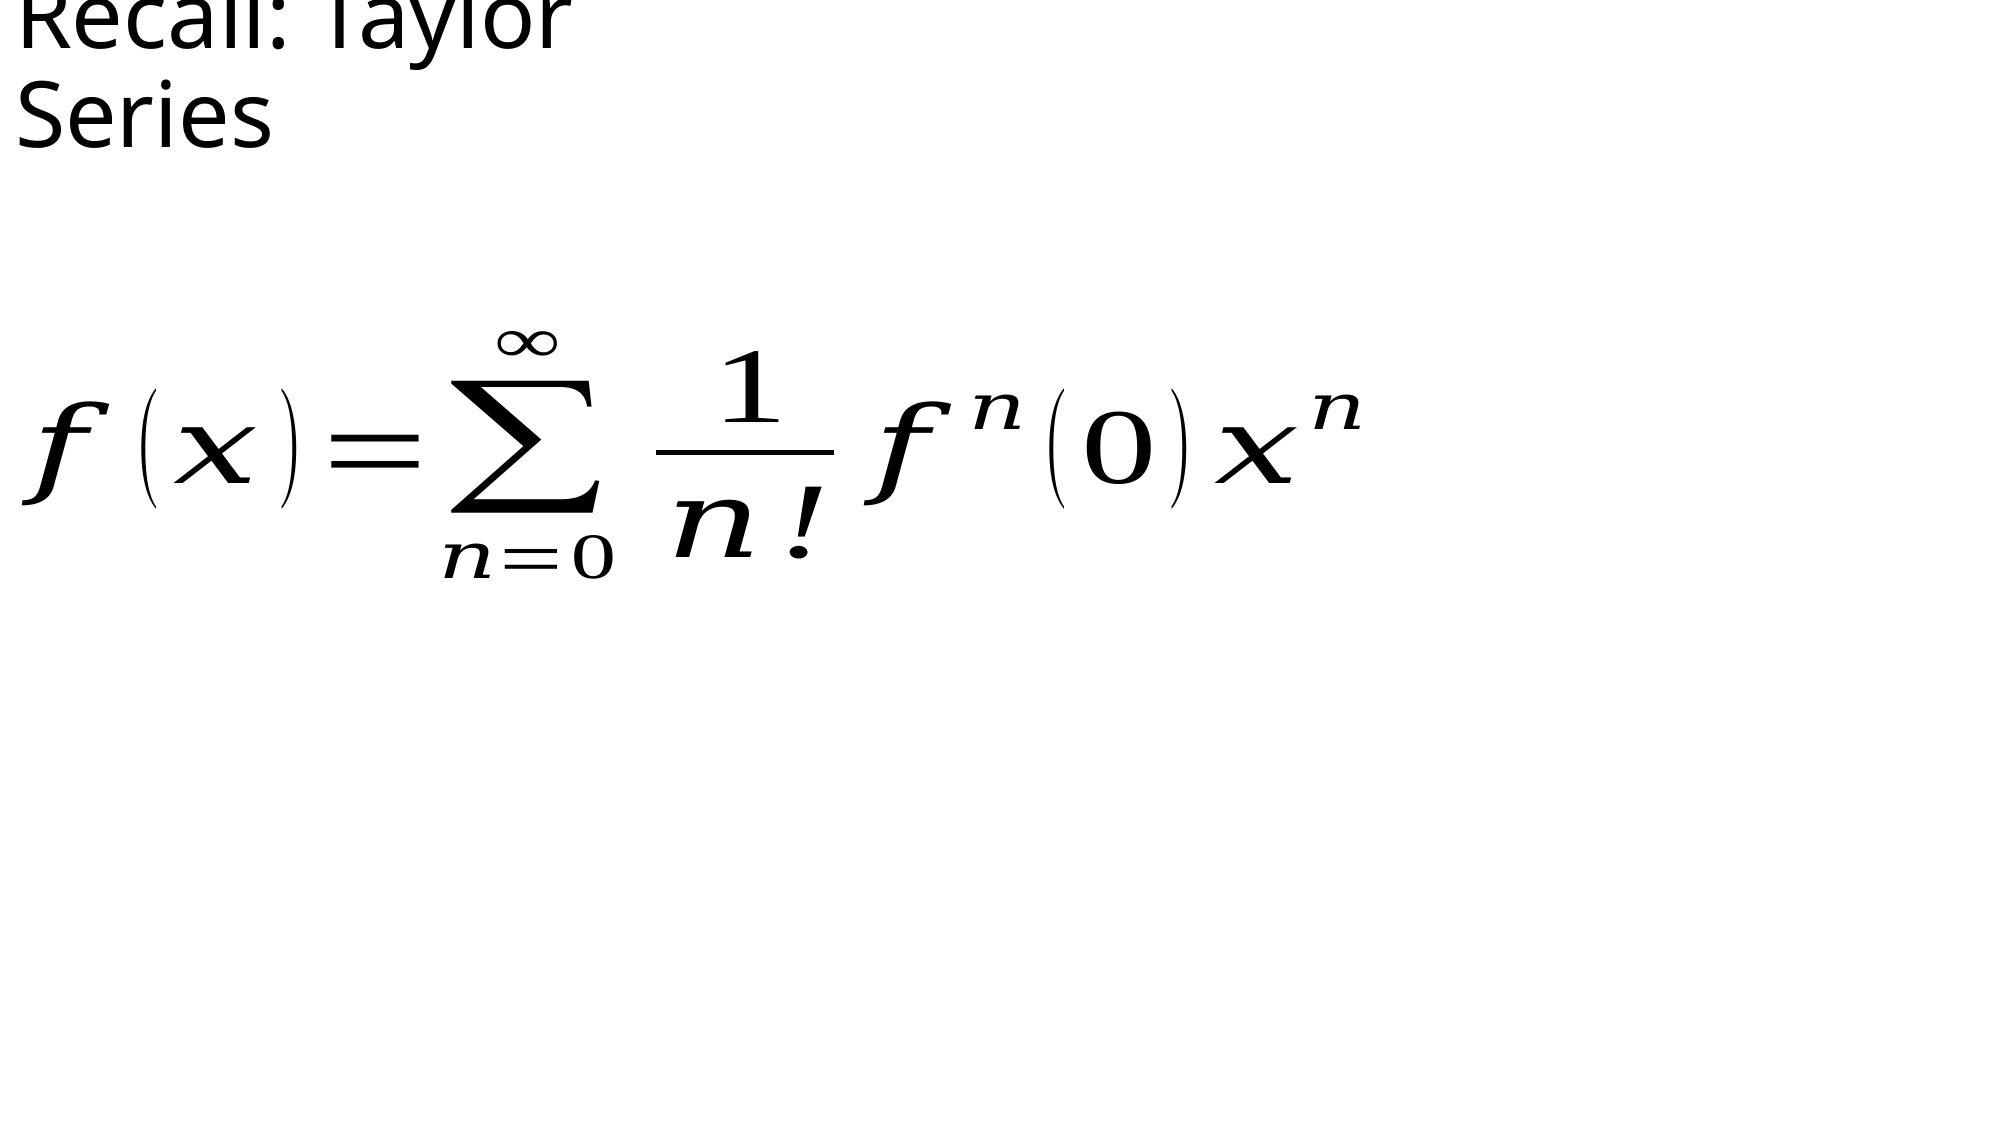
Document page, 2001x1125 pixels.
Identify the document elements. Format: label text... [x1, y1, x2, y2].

title Recall: Taylor Series [0, 0, 769, 138]
